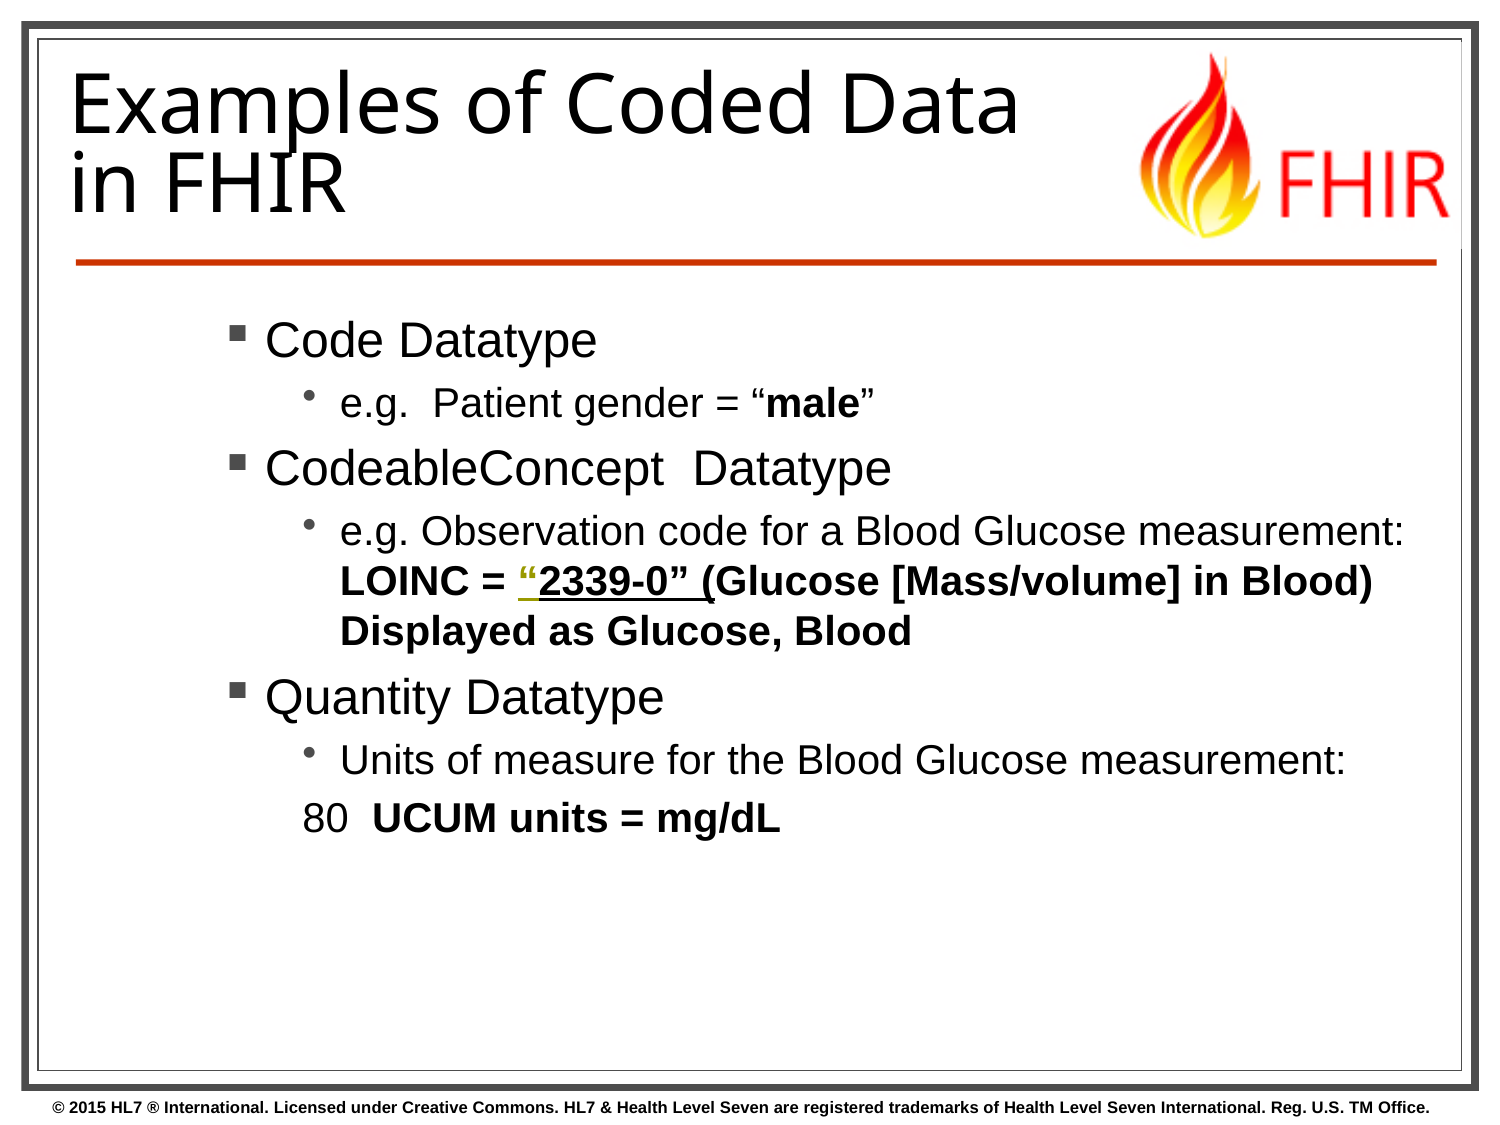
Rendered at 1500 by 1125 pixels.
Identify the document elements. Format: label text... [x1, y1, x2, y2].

picture [1128, 42, 1462, 249]
list Code Datatype e.g. Patient gender = “male” CodeableConcept Datatype e.g. Observation code for a Blood Glucose measurement: LOINC = “2339-0” (Glucose [Mass/volume] in Blood) Displayed as Glucose, Blood Quantity Datatype Units of measure for the Blood Glucose measurement: 80 UCUM units = mg/dL [62, 299, 1438, 1035]
title Examples of Coded Data in FHIR [53, 54, 1128, 244]
